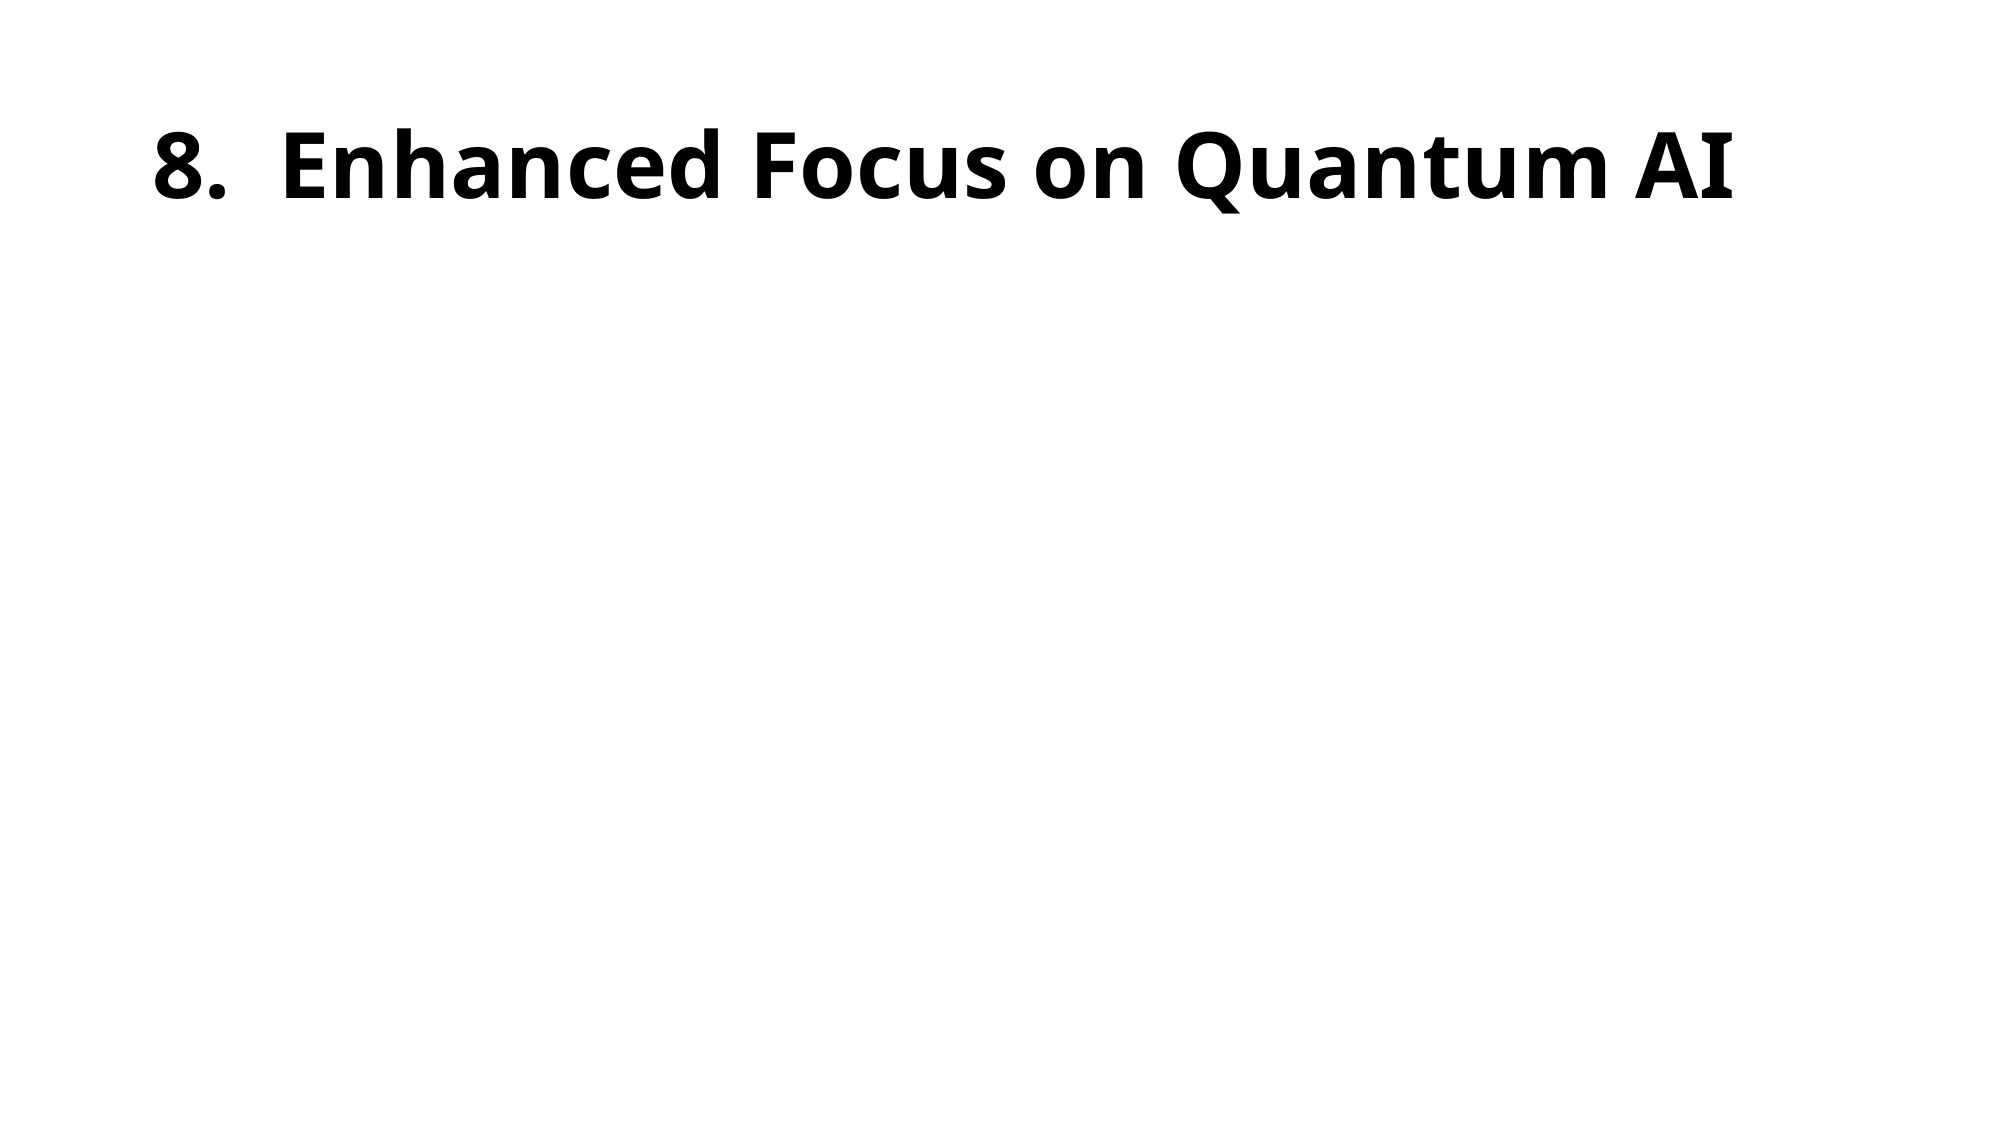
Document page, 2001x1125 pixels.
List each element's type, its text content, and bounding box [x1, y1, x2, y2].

title 8. Enhanced Focus on Quantum AI [137, 59, 1863, 278]
